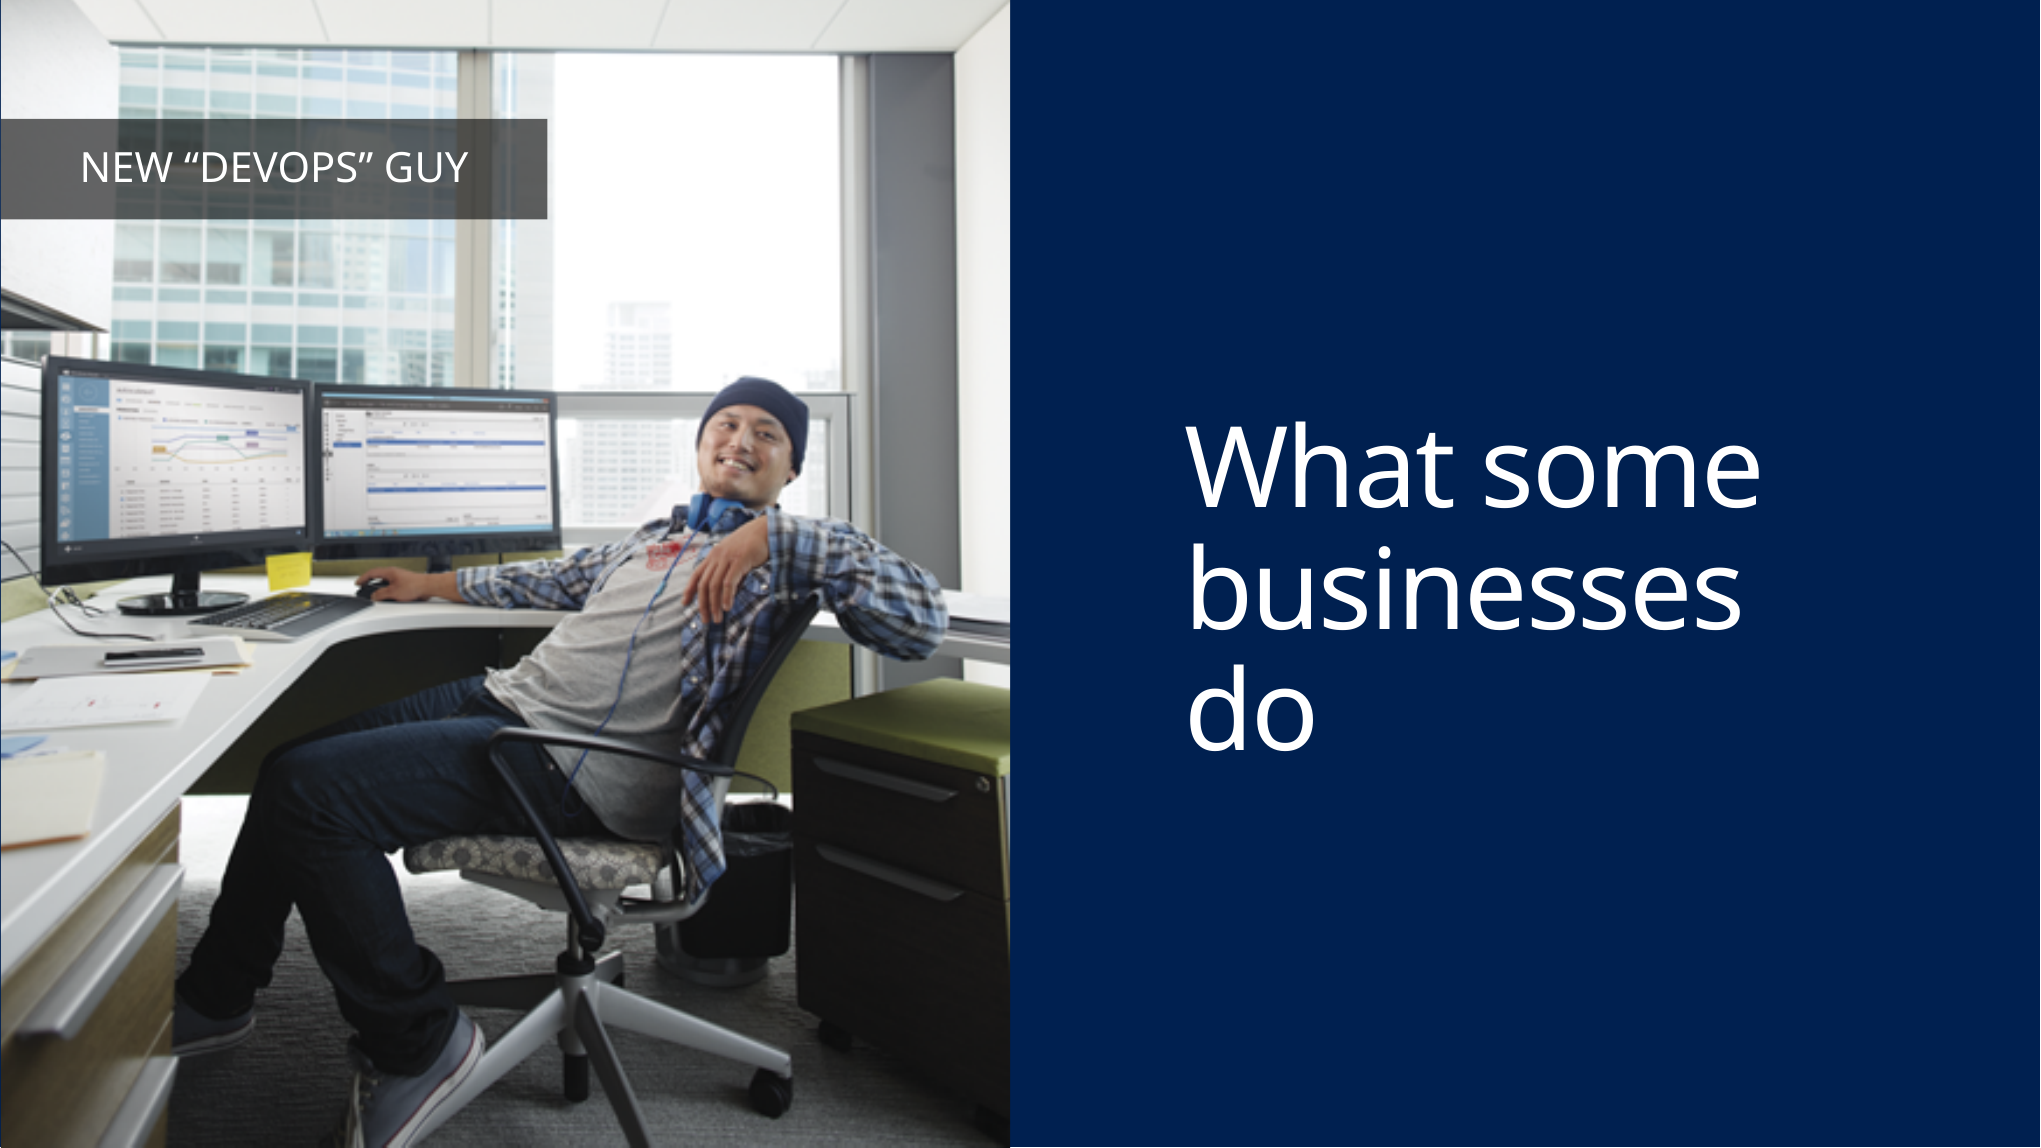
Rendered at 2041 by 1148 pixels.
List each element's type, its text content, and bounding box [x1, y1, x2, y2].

picture [0, 0, 1011, 1148]
title What some businesses do [1160, 395, 1879, 696]
